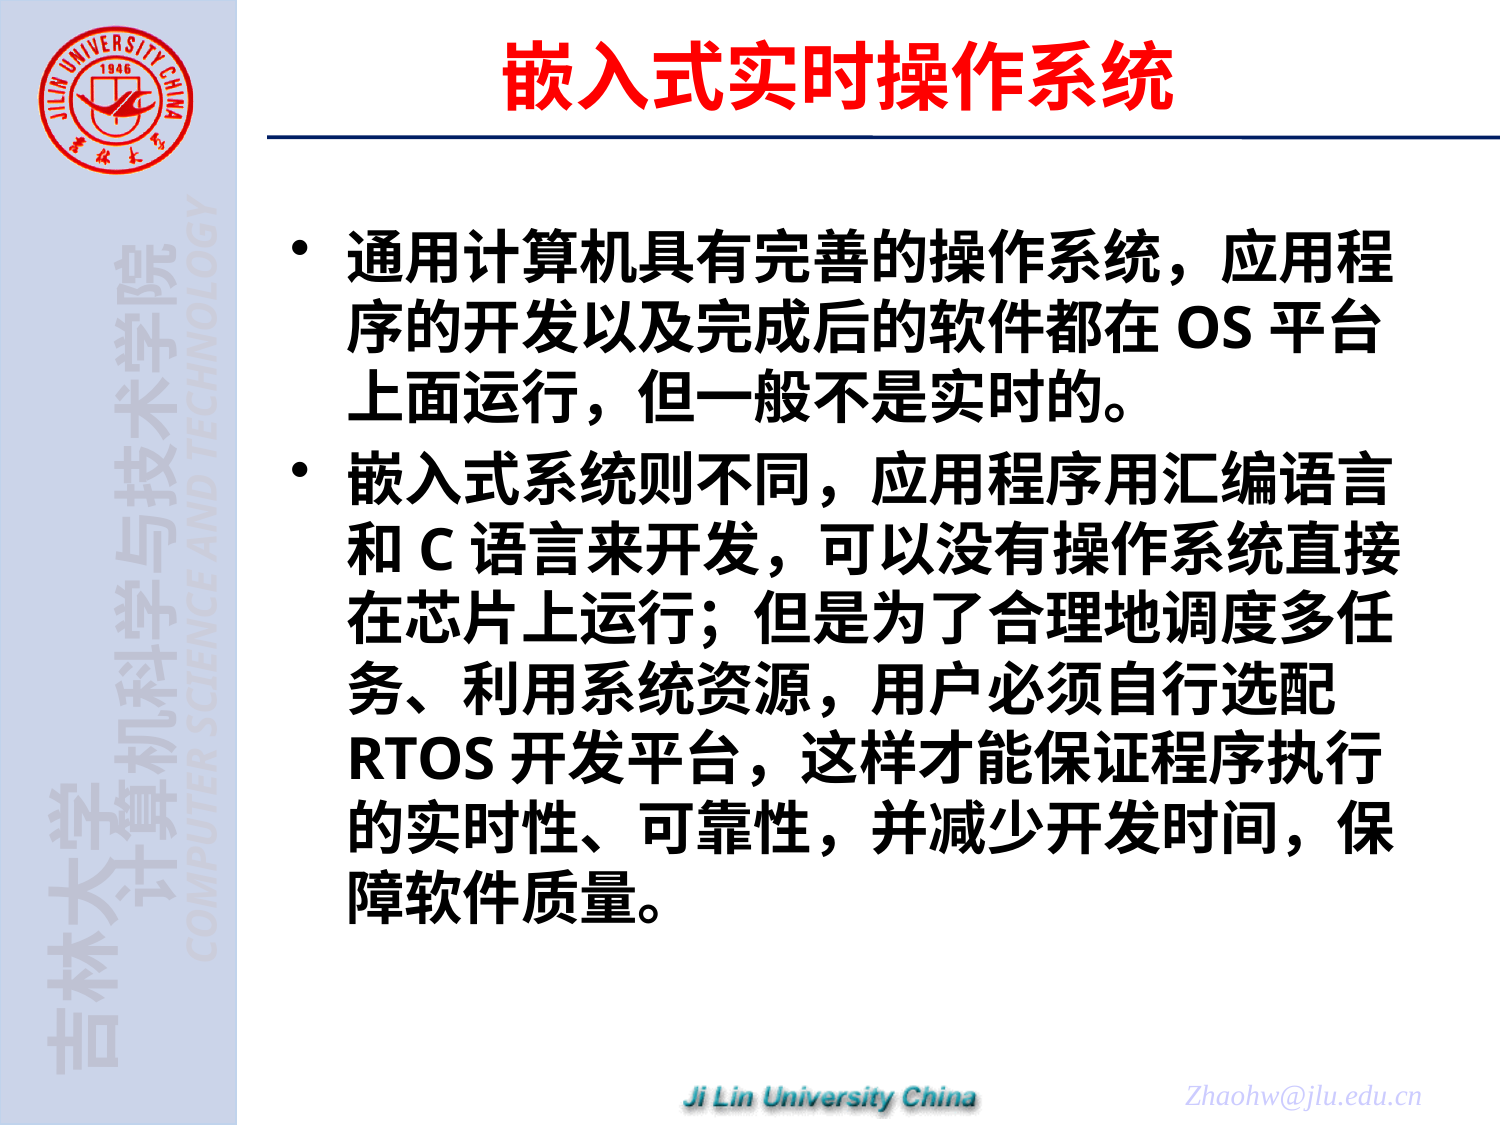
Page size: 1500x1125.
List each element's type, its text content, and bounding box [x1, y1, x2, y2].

picture [37, 24, 194, 175]
list 通用计算机具有完善的操作系统，应用程序的开发以及完成后的软件都在OS平台上面运行，但一般不是实时的。 嵌入式系统则不同，应用程序用汇编语言和C语言来开发，可以没有操作系统直接在芯片上运行；但是为了合理地调度多任务、利用系统资源，用户必须自行选配RTOS开发平台，这样才能保证程序执行的实时性、可靠性，并减少开发时间，保障软件质量。 [274, 212, 1426, 1088]
title 嵌入式实时操作系统 [274, 12, 1401, 138]
